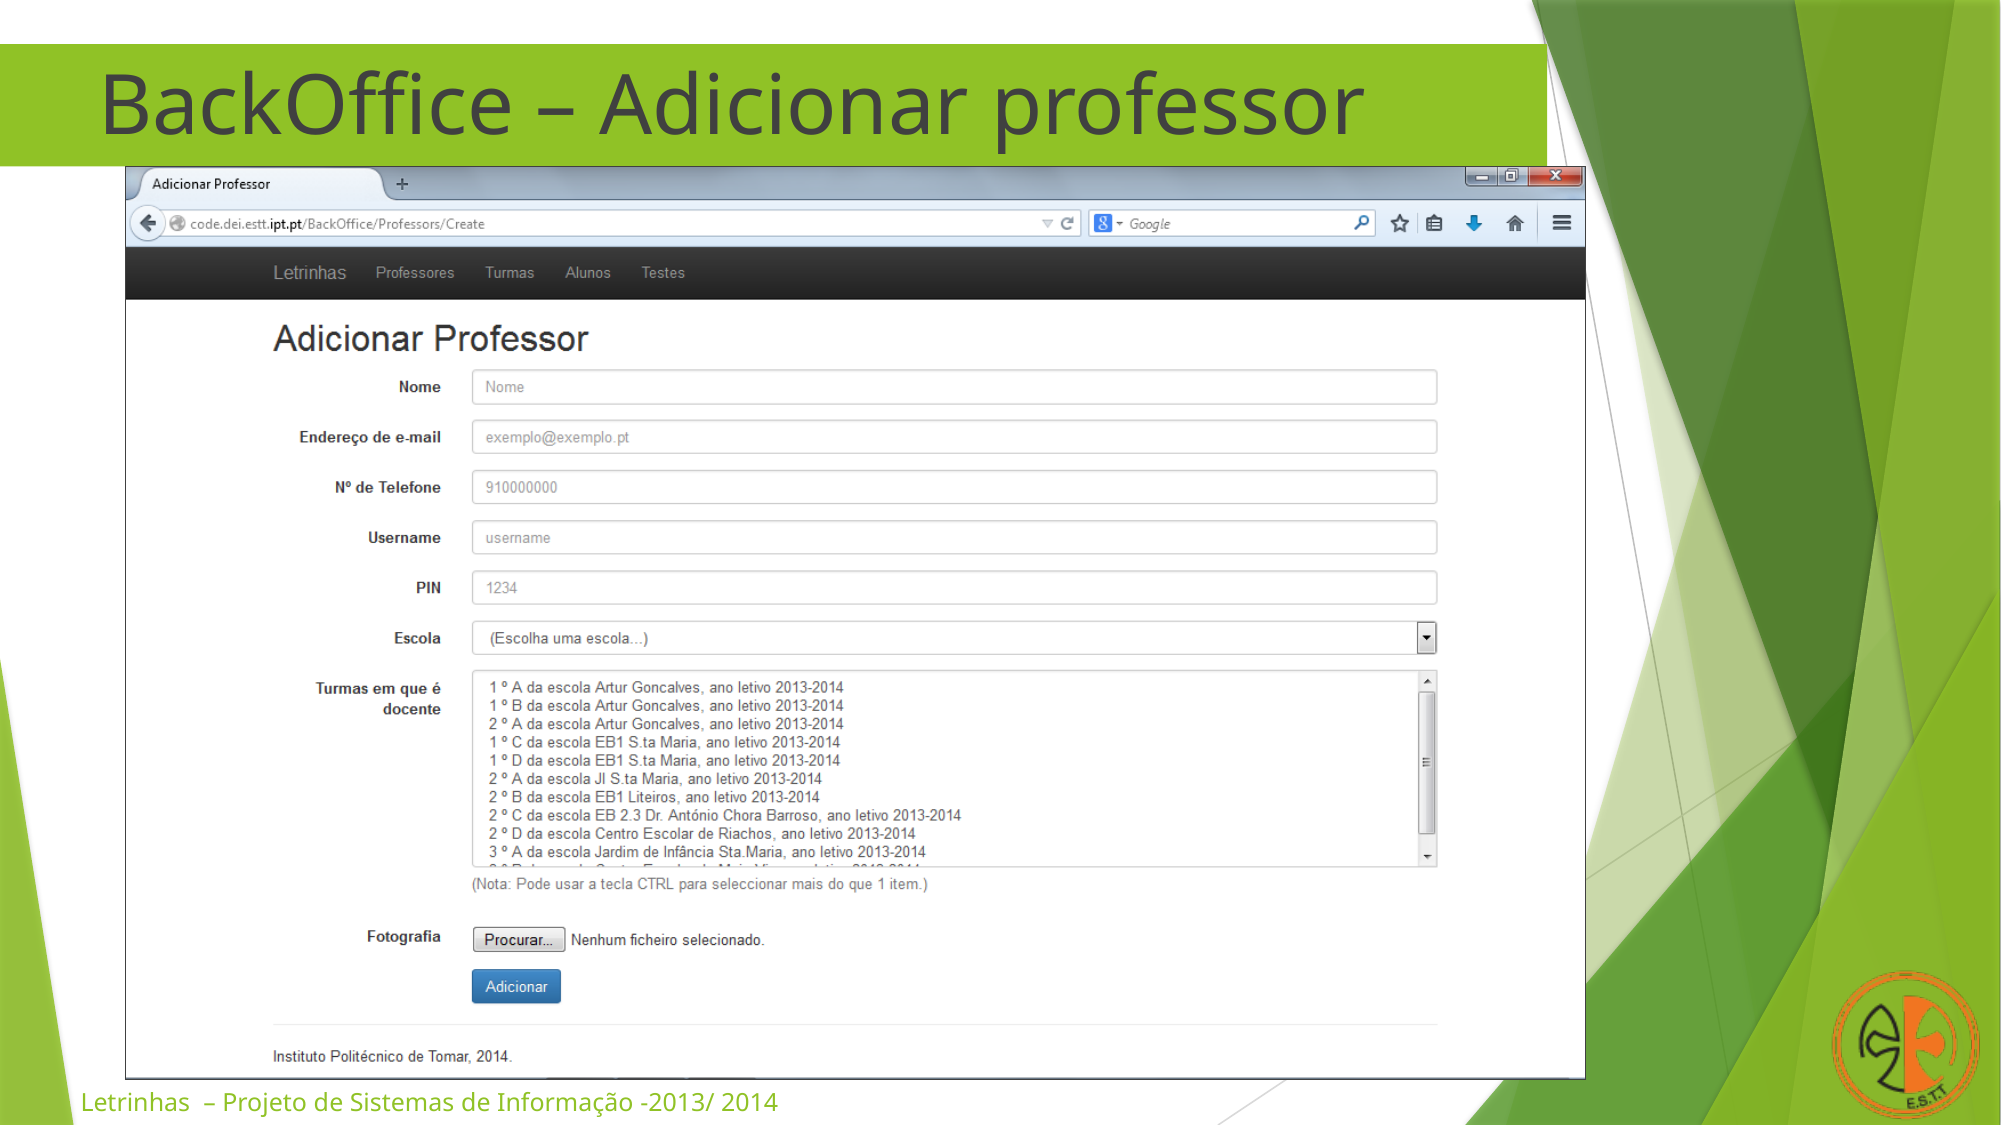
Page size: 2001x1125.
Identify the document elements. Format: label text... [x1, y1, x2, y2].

picture [125, 166, 1587, 1080]
picture [1811, 967, 2000, 1125]
text_box Letrinhas – Projeto de Sistemas de Informação -2013/ 2014 [65, 1079, 1066, 1124]
text_box BackOffice – Adicionar professor [0, 44, 1548, 167]
